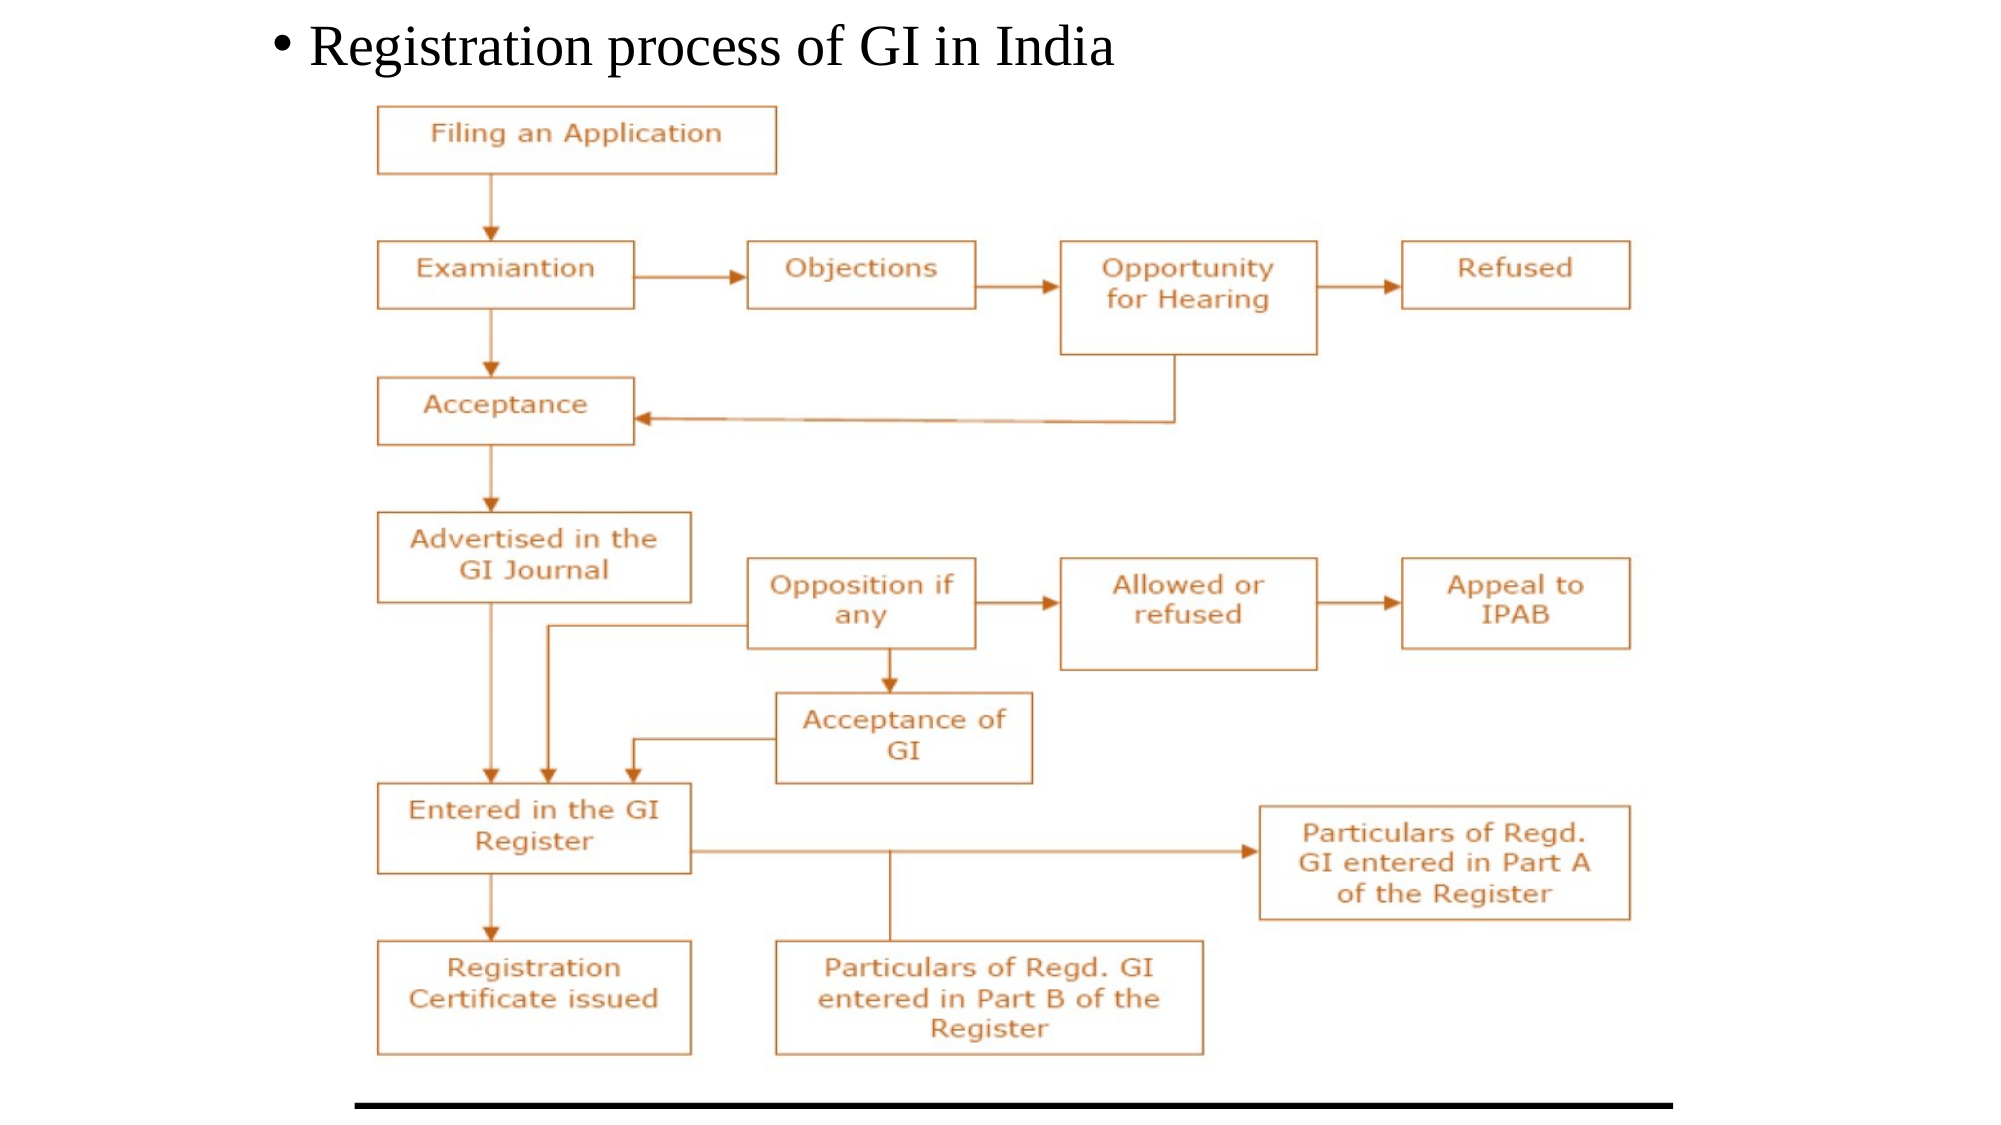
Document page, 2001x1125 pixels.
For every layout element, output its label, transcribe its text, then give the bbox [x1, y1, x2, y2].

text_box Registration process of GI in India [270, 5, 1120, 78]
text_box [354, 105, 1674, 1109]
